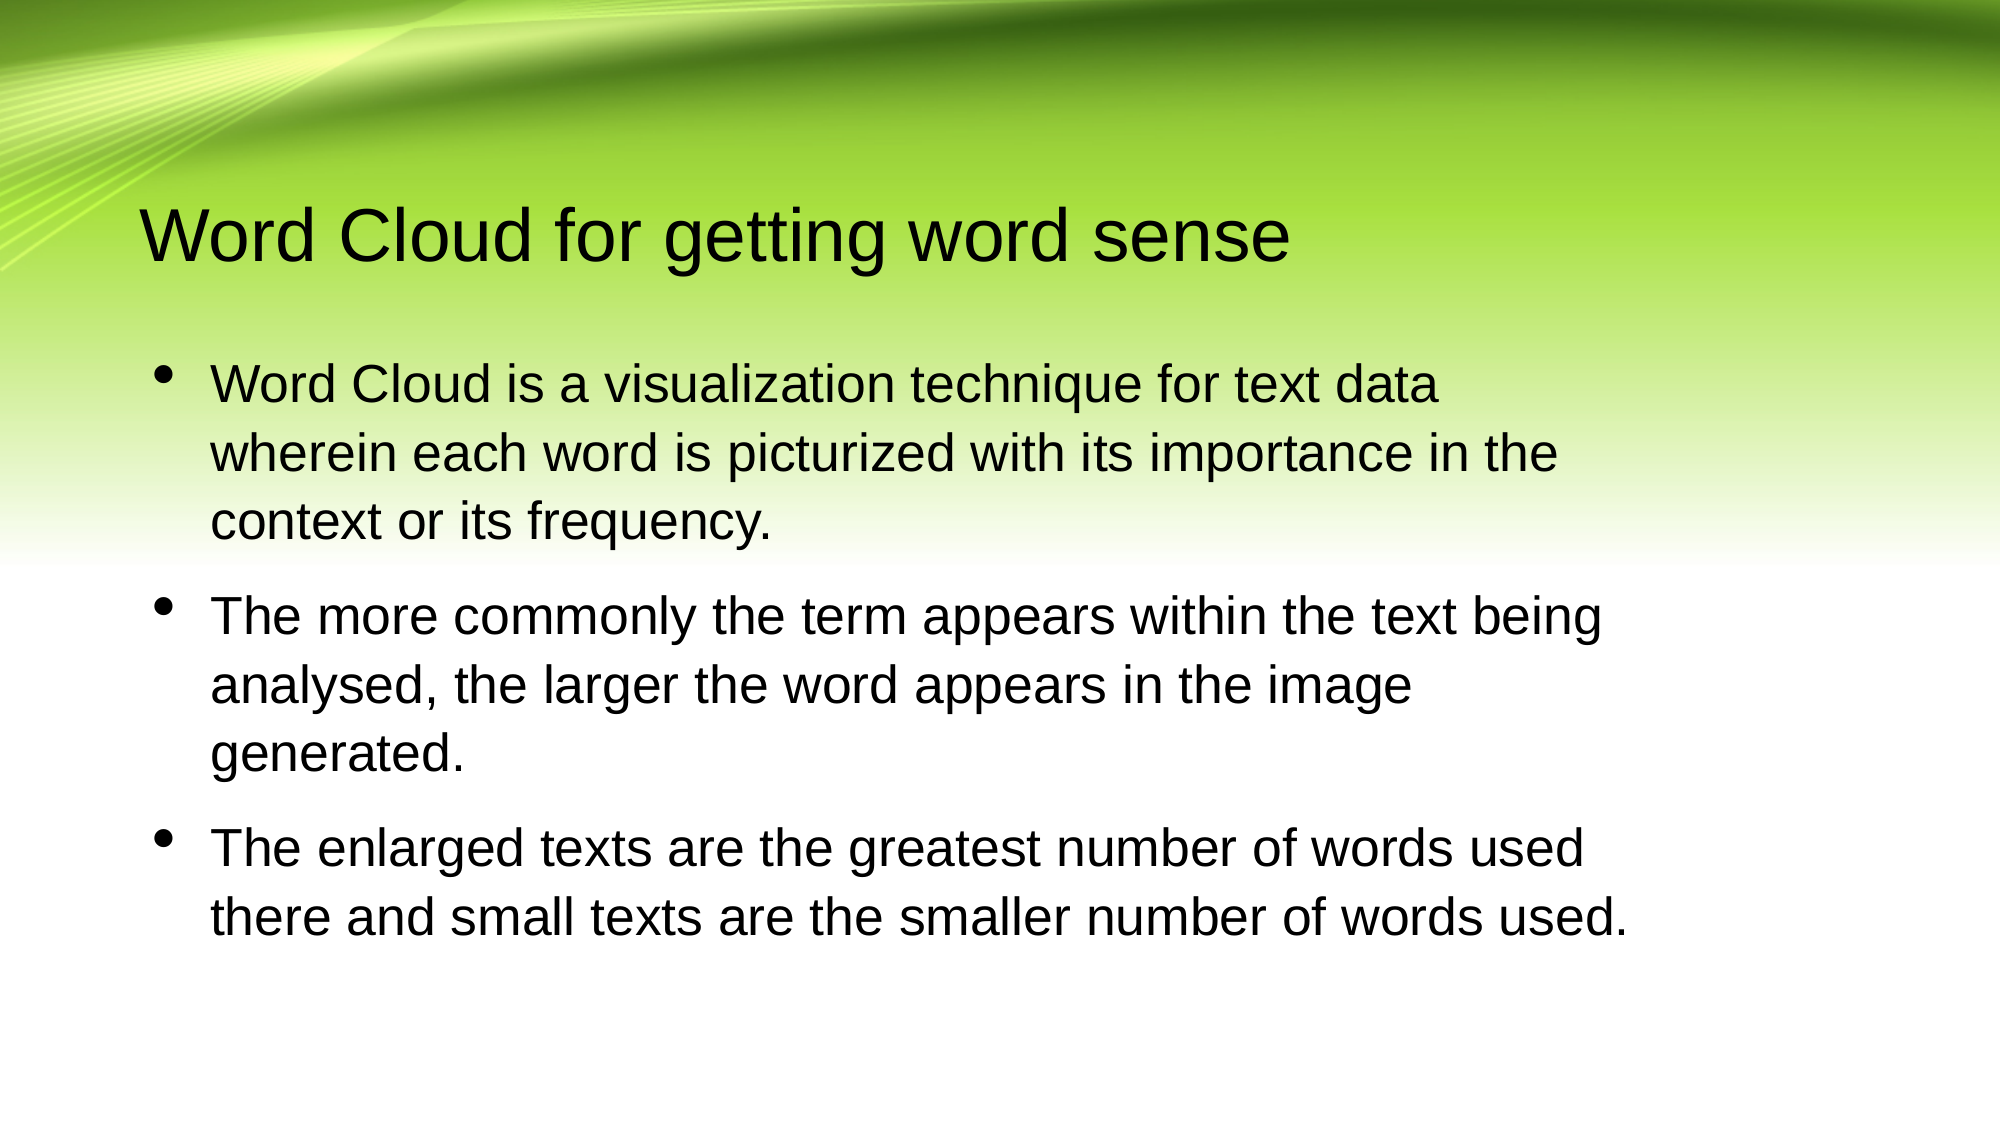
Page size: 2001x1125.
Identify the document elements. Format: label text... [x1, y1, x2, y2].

title Word Cloud for getting word sense [124, 167, 1668, 296]
picture [0, 0, 2000, 1125]
list Word Cloud is a visualization technique for text data wherein each word is picturized with its importance in the context or its frequency. The more commonly the term appears within the text being analysed, the larger the word appears in the image generated. The enlarged texts are the greatest number of words used there and small texts are the smaller number of words used. [139, 336, 1649, 1026]
